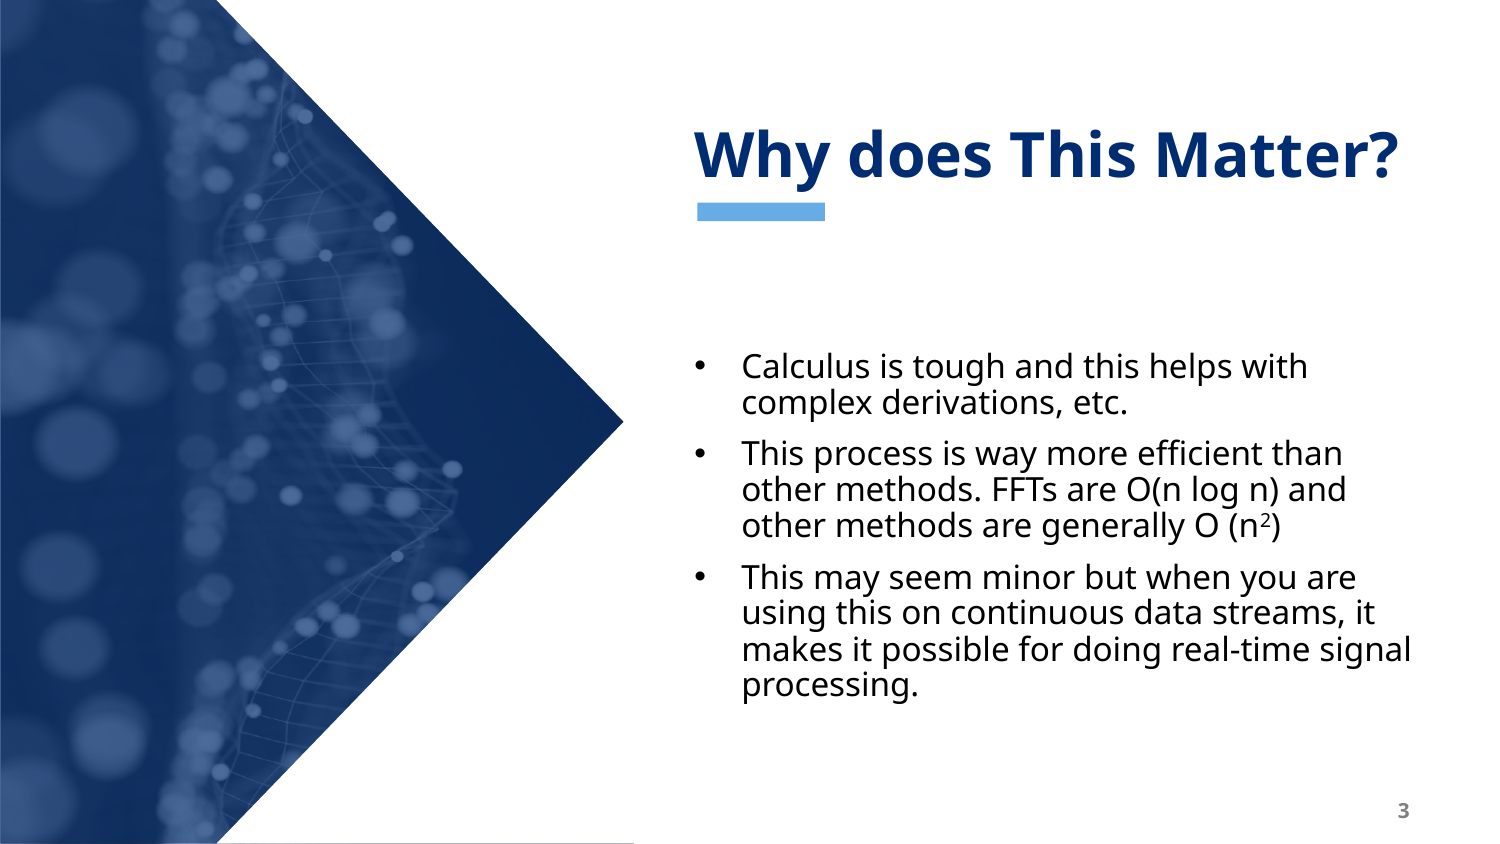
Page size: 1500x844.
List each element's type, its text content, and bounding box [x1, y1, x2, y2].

list Why does This Matter? [679, 116, 1448, 201]
list Calculus is tough and this helps with complex derivations, etc. This process is way more efficient than other methods. FFTs are O(n log n) and other methods are generally O (n2) This may seem minor but when you are using this on continuous data streams, it makes it possible for doing real-time signal processing. [679, 342, 1448, 701]
